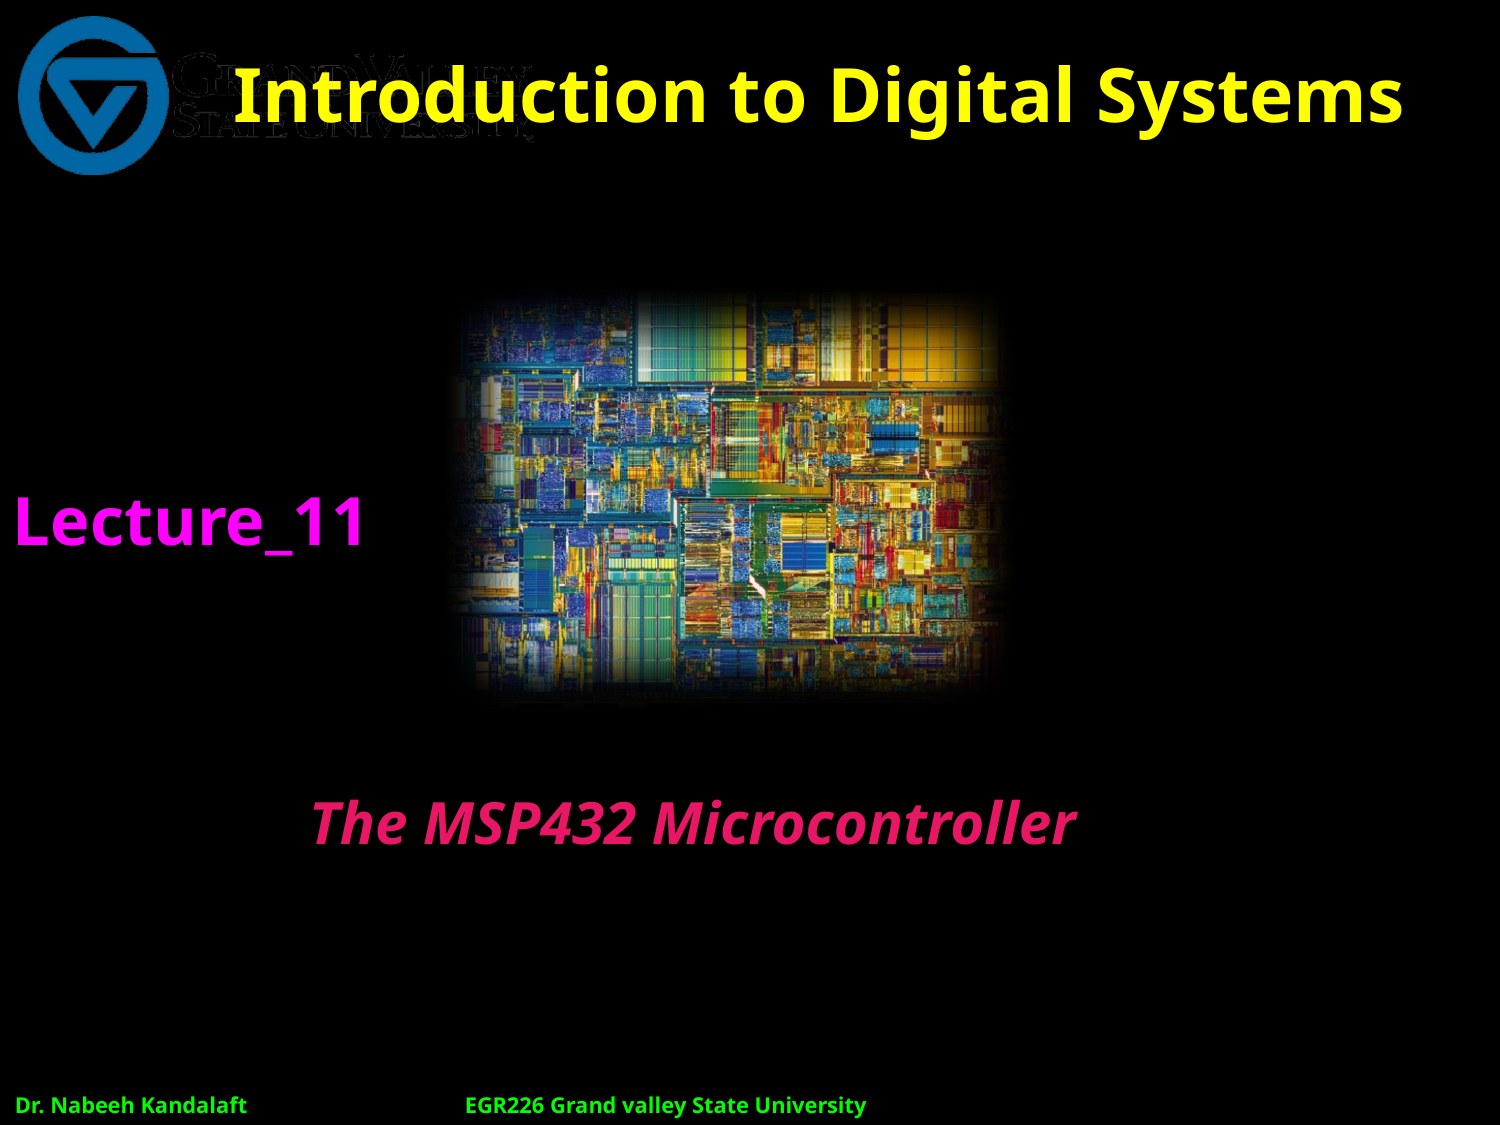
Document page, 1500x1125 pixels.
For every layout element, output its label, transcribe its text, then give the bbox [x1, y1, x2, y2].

text_box Dr. Nabeeh Kandalaft EGR226 Grand valley State University [0, 1084, 1500, 1125]
text_box Lecture_11 [0, 471, 385, 567]
text_box The MSP432 Microcontroller [294, 778, 1091, 864]
text_box Introduction to Digital Systems [538, 40, 1483, 145]
picture [17, 15, 534, 175]
picture [439, 279, 1022, 717]
